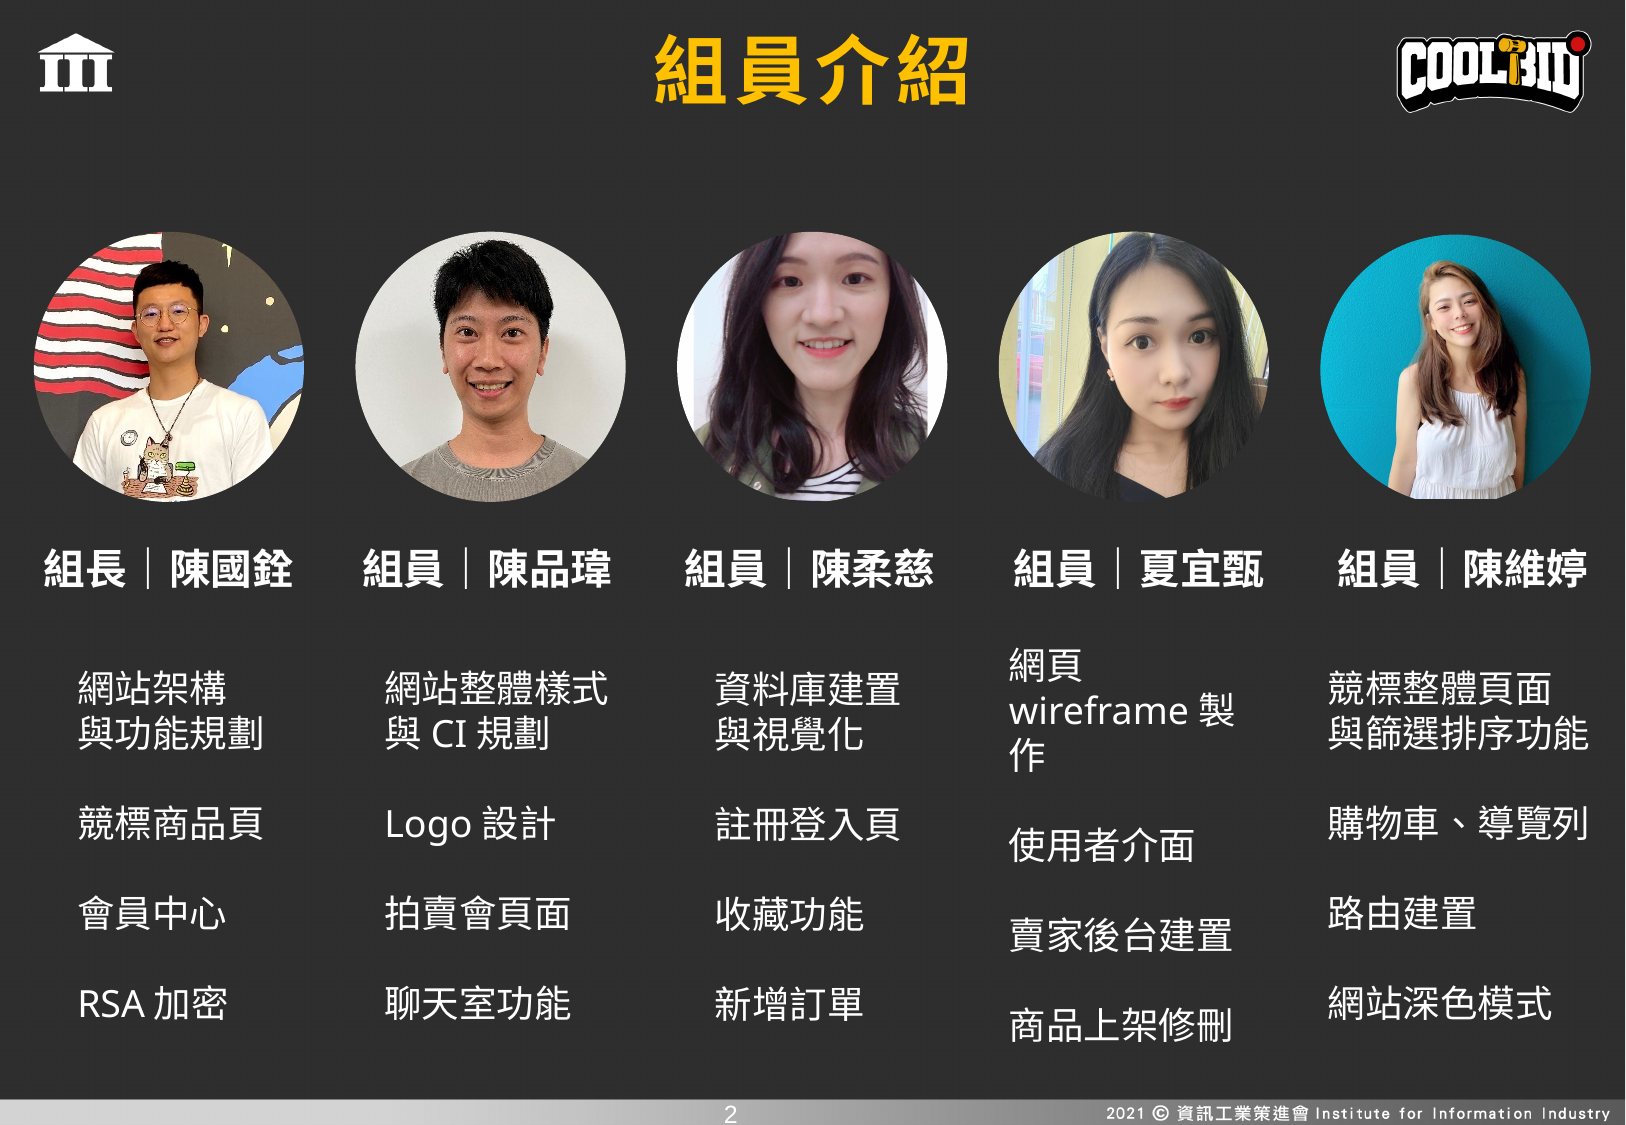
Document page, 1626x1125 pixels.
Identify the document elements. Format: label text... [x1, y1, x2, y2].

text_box 競標整體頁面 與篩選排序功能 購物車、導覽列 路由建置 網站深色模式 [1320, 612, 1598, 1078]
text_box 組員｜夏宜甄 [1006, 535, 1281, 600]
text_box 網頁wireframe製作 使用者介面 賣家後台建置 商品上架修刪 [1001, 634, 1272, 1055]
text_box 資料庫建置 與視覺化 註冊登入頁 收藏功能 新增訂單 [707, 658, 978, 1033]
text_box 組員｜陳品瑋 [354, 535, 629, 600]
text_box 組長｜陳國銓 [36, 535, 306, 600]
text_box 組員介紹 [103, 11, 1522, 126]
picture [0, 0, 1626, 1125]
text_box 組員｜陳維婷 [1330, 535, 1603, 600]
text_box 組員｜陳柔慈 [677, 535, 957, 600]
text_box 網站架構 與功能規劃 競標商品頁 會員中心 RSA加密 [69, 657, 340, 1032]
text_box 網站整體樣式 與CI規劃 Logo設計 拍賣會頁面 聊天室功能 [376, 657, 648, 1032]
